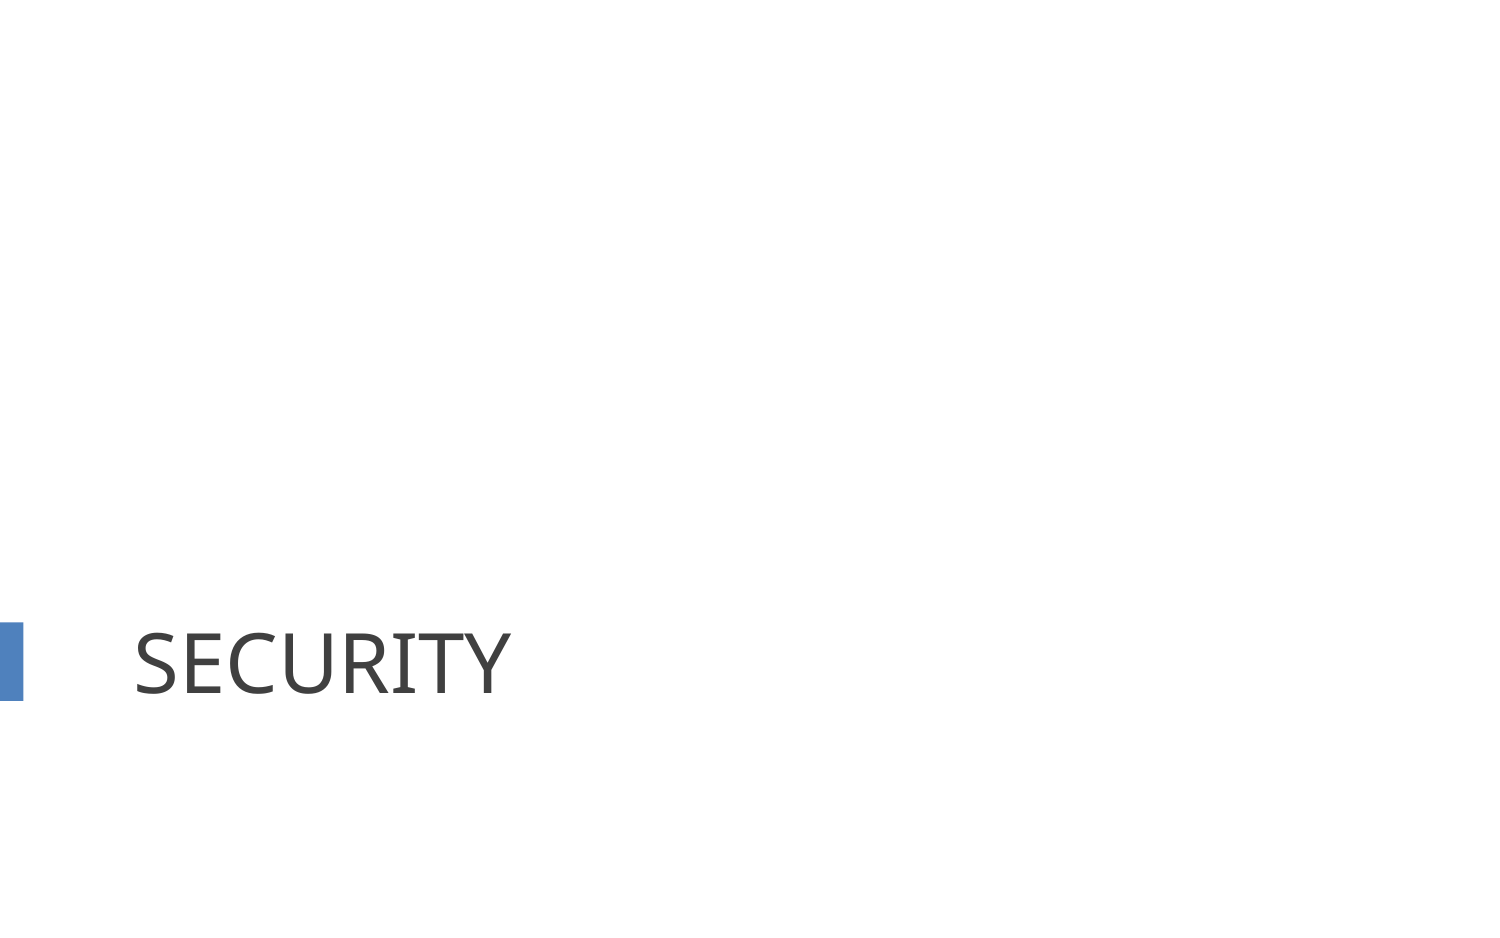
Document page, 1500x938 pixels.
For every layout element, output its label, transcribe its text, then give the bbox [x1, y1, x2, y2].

title Security [118, 602, 1394, 789]
